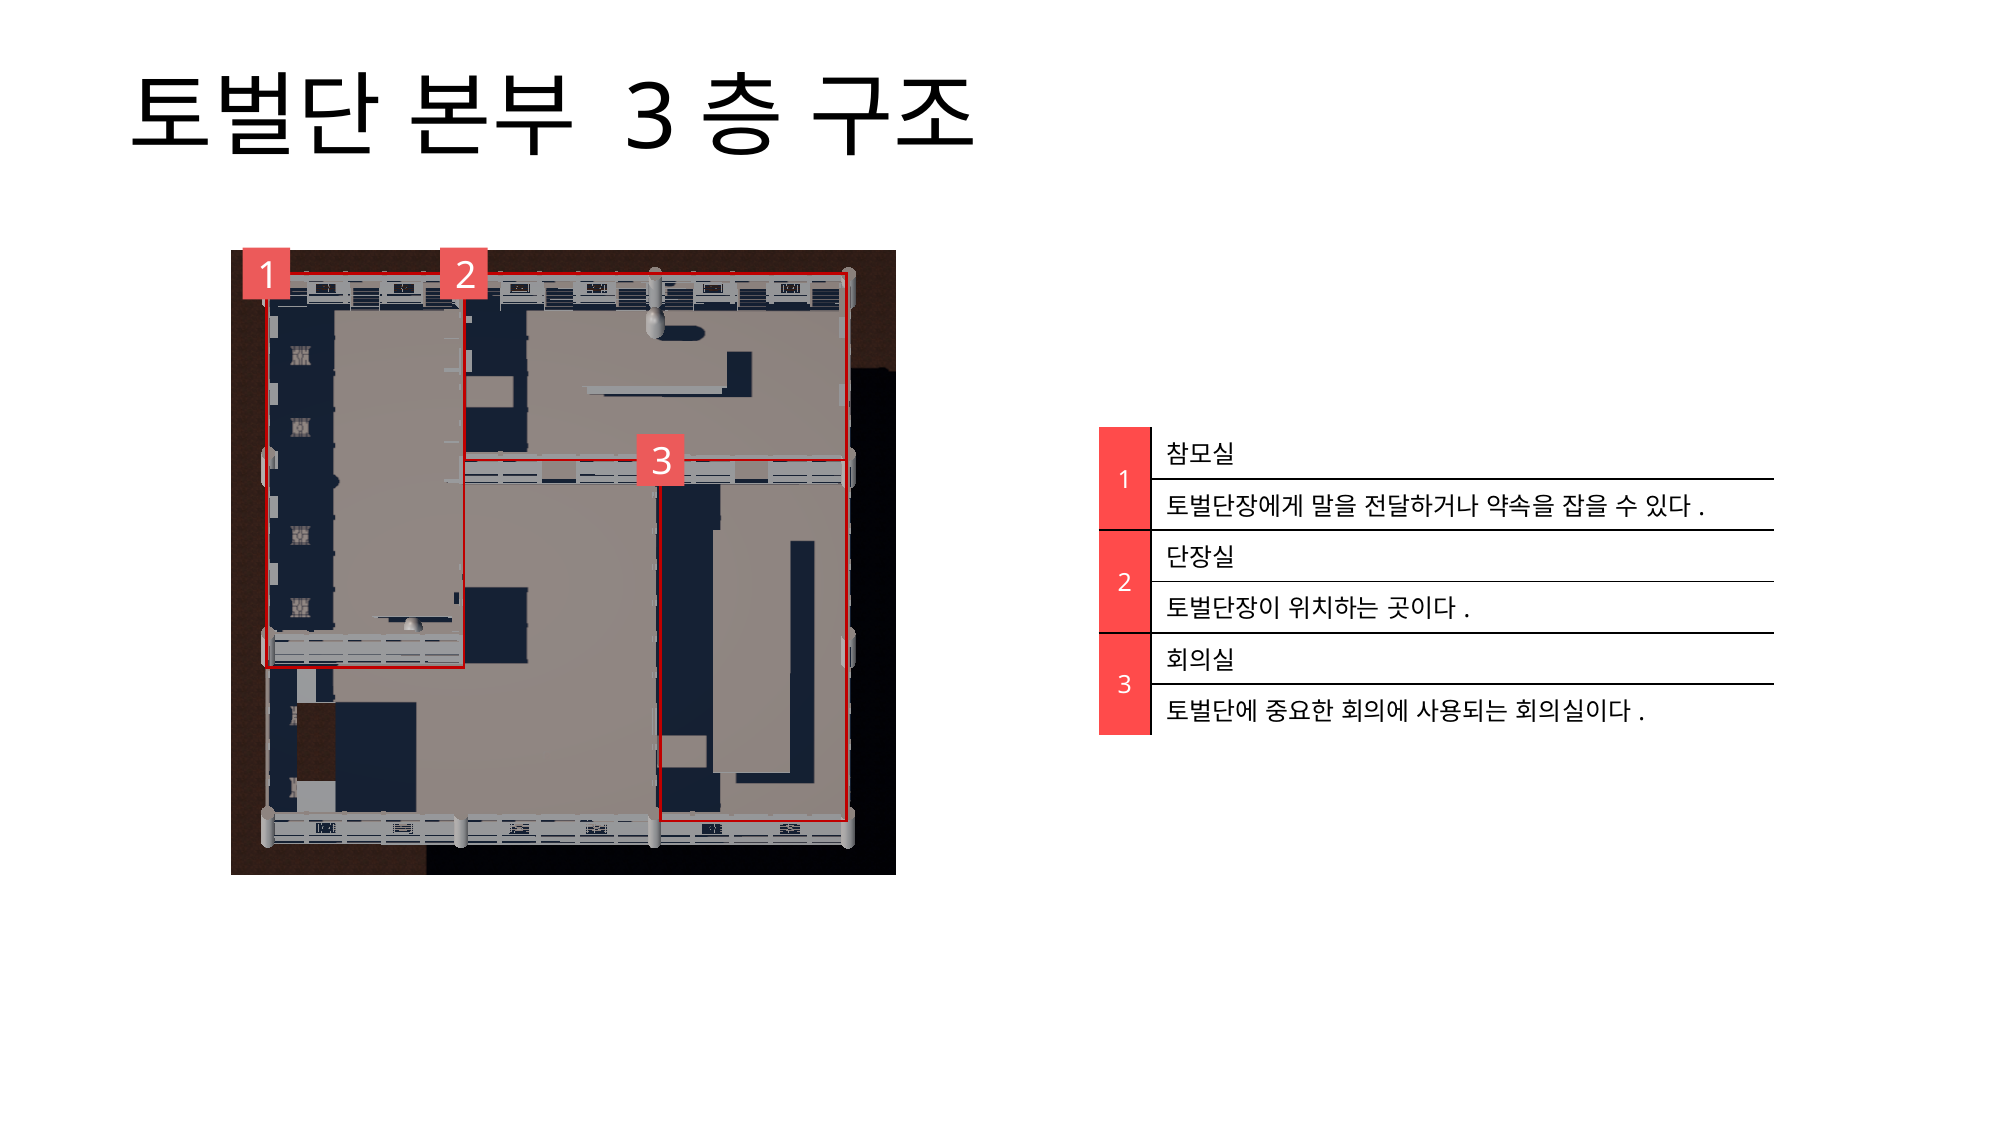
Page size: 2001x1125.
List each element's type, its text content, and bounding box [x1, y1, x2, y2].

table_cell 회의실 [1152, 634, 1774, 683]
table_cell 단장실 [1152, 531, 1774, 581]
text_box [231, 247, 896, 875]
table_cell 2 [1099, 531, 1150, 632]
table_cell 토벌단에 중요한 회의에 사용되는 회의실이다. [1152, 685, 1774, 735]
table_header 참모실 [1152, 427, 1774, 478]
table_header 1 [1099, 427, 1150, 529]
table_cell 3 [1099, 634, 1150, 735]
table_cell 토벌단장에게 말을 전달하거나 약속을 잡을 수 있다. [1152, 480, 1774, 529]
text_box 토벌단 본부 3층 구조 [113, 47, 1886, 190]
table_cell 토벌단장이 위치하는 곳이다. [1152, 582, 1774, 632]
